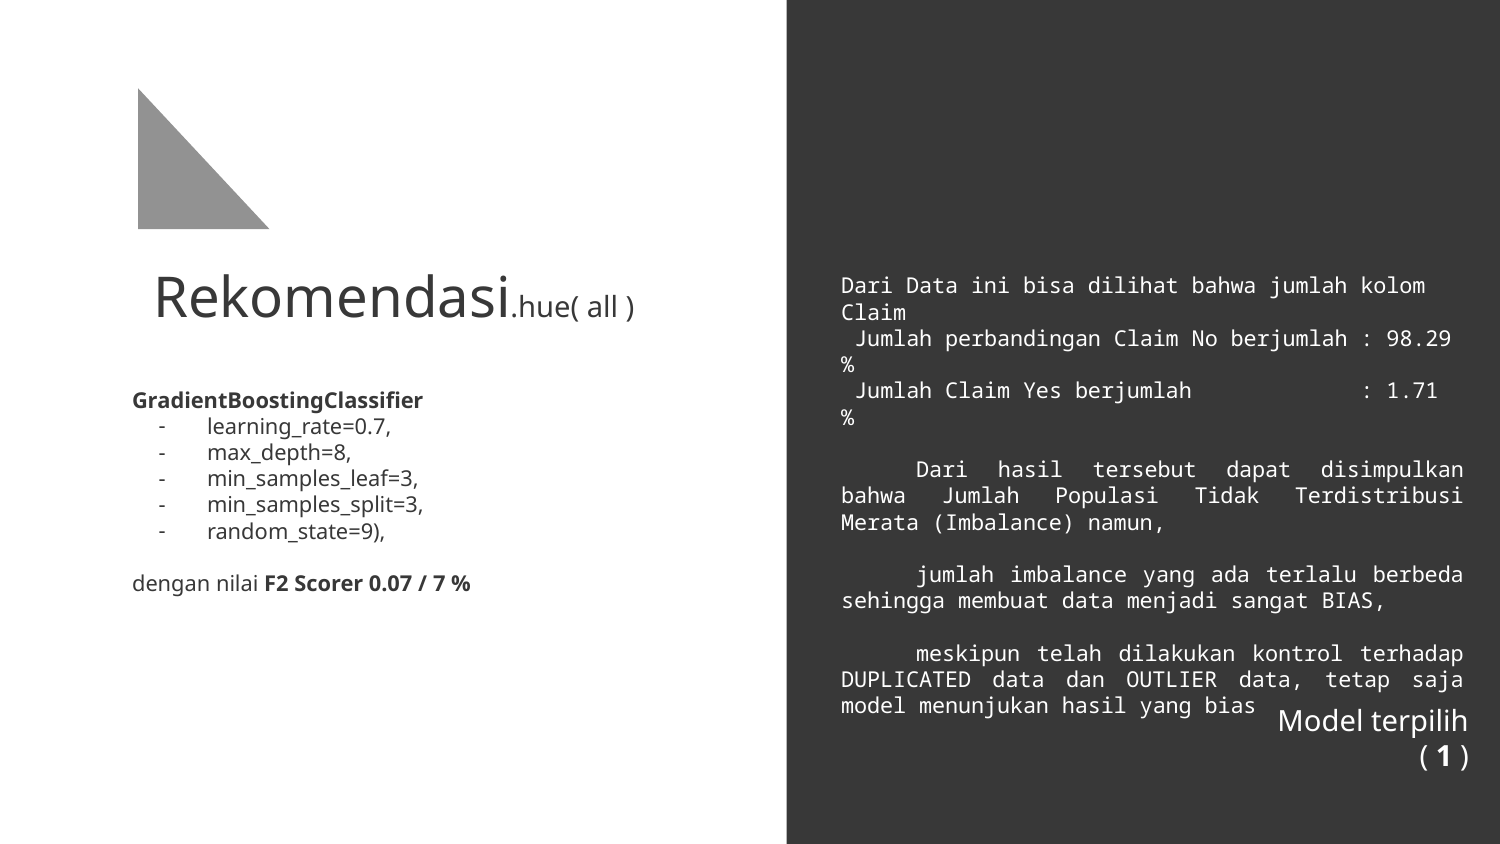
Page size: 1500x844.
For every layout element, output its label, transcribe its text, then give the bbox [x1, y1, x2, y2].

title Rekomendasi.hue( all ) [138, 235, 1404, 323]
text_box Model terpilih ( 1 ) [1213, 687, 1484, 788]
text_box Dari Data ini bisa dilihat bahwa jumlah kolom Claim Jumlah perbandingan Claim No berjumlah : 98.29 % Jumlah Claim Yes berjumlah : 1.71 % Dari hasil tersebut dapat disimpulkan bahwa Jumlah Populasi Tidak Terdistribusi Merata (Imbalance) namun, jumlah imbalance yang ada terlalu berbeda sehingga membuat data menjadi sangat BIAS, meskipun telah dilakukan kontrol terhadap DUPLICATED data dan OUTLIER data, tetap saja model menunjukan hasil yang bias [826, 257, 1480, 733]
subtitle GradientBoostingClassifier learning_rate=0.7, max_depth=8, min_samples_leaf=3, min_samples_split=3, random_state=9), dengan nilai F2 Scorer 0.07 / 7 % [116, 371, 675, 673]
